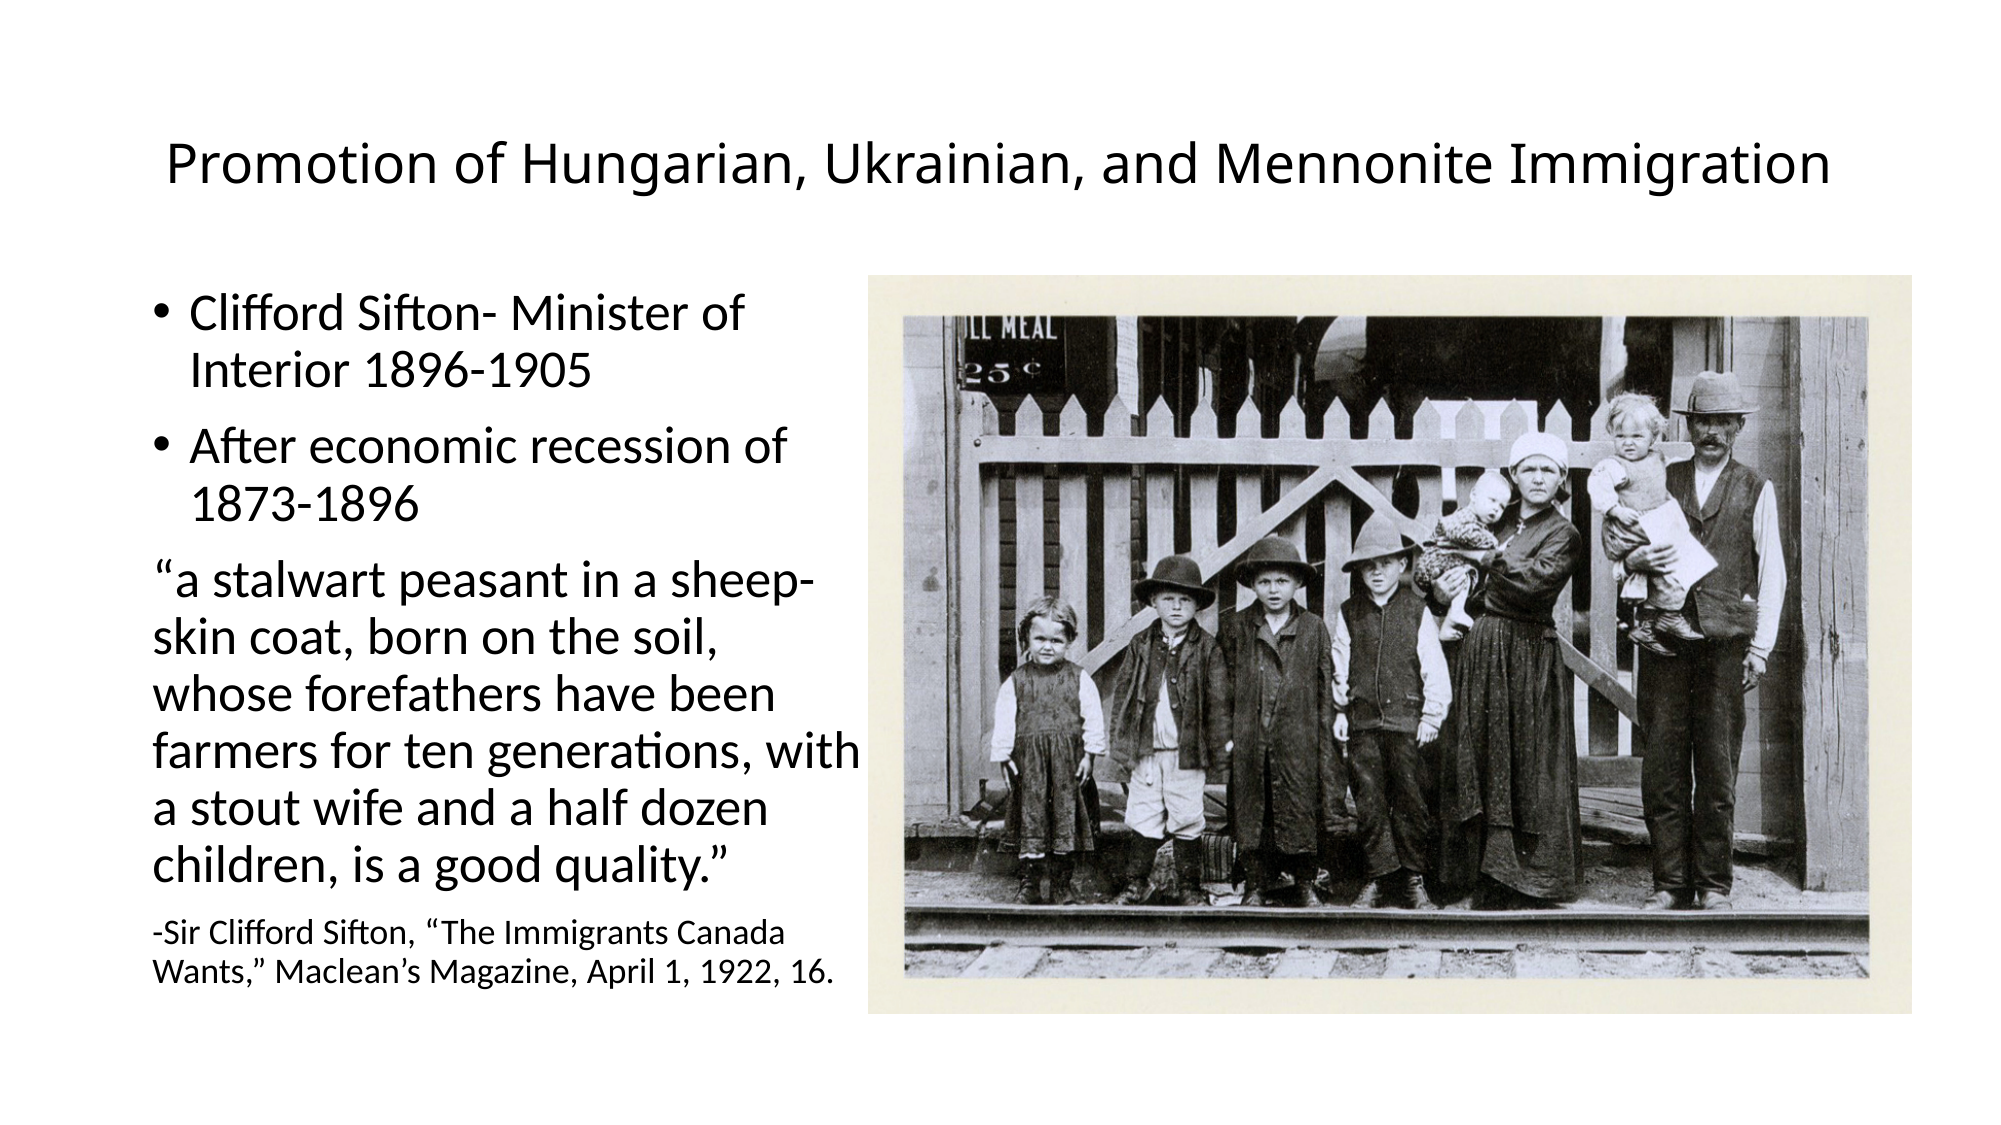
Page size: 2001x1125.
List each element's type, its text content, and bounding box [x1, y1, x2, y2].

picture [868, 275, 1912, 1014]
list Clifford Sifton- Minister of Interior 1896-1905 After economic recession of 1873-1896 “a stalwart peasant in a sheep-skin coat, born on the soil, whose forefathers have been farmers for ten generations, with a stout wife and a half dozen children, is a good quality.” -Sir Clifford Sifton, “The Immigrants Canada Wants,” Maclean’s Magazine, April 1, 1922, 16. [137, 277, 868, 1014]
title Promotion of Hungarian, Ukrainian, and Mennonite Immigration [137, 59, 1863, 277]
